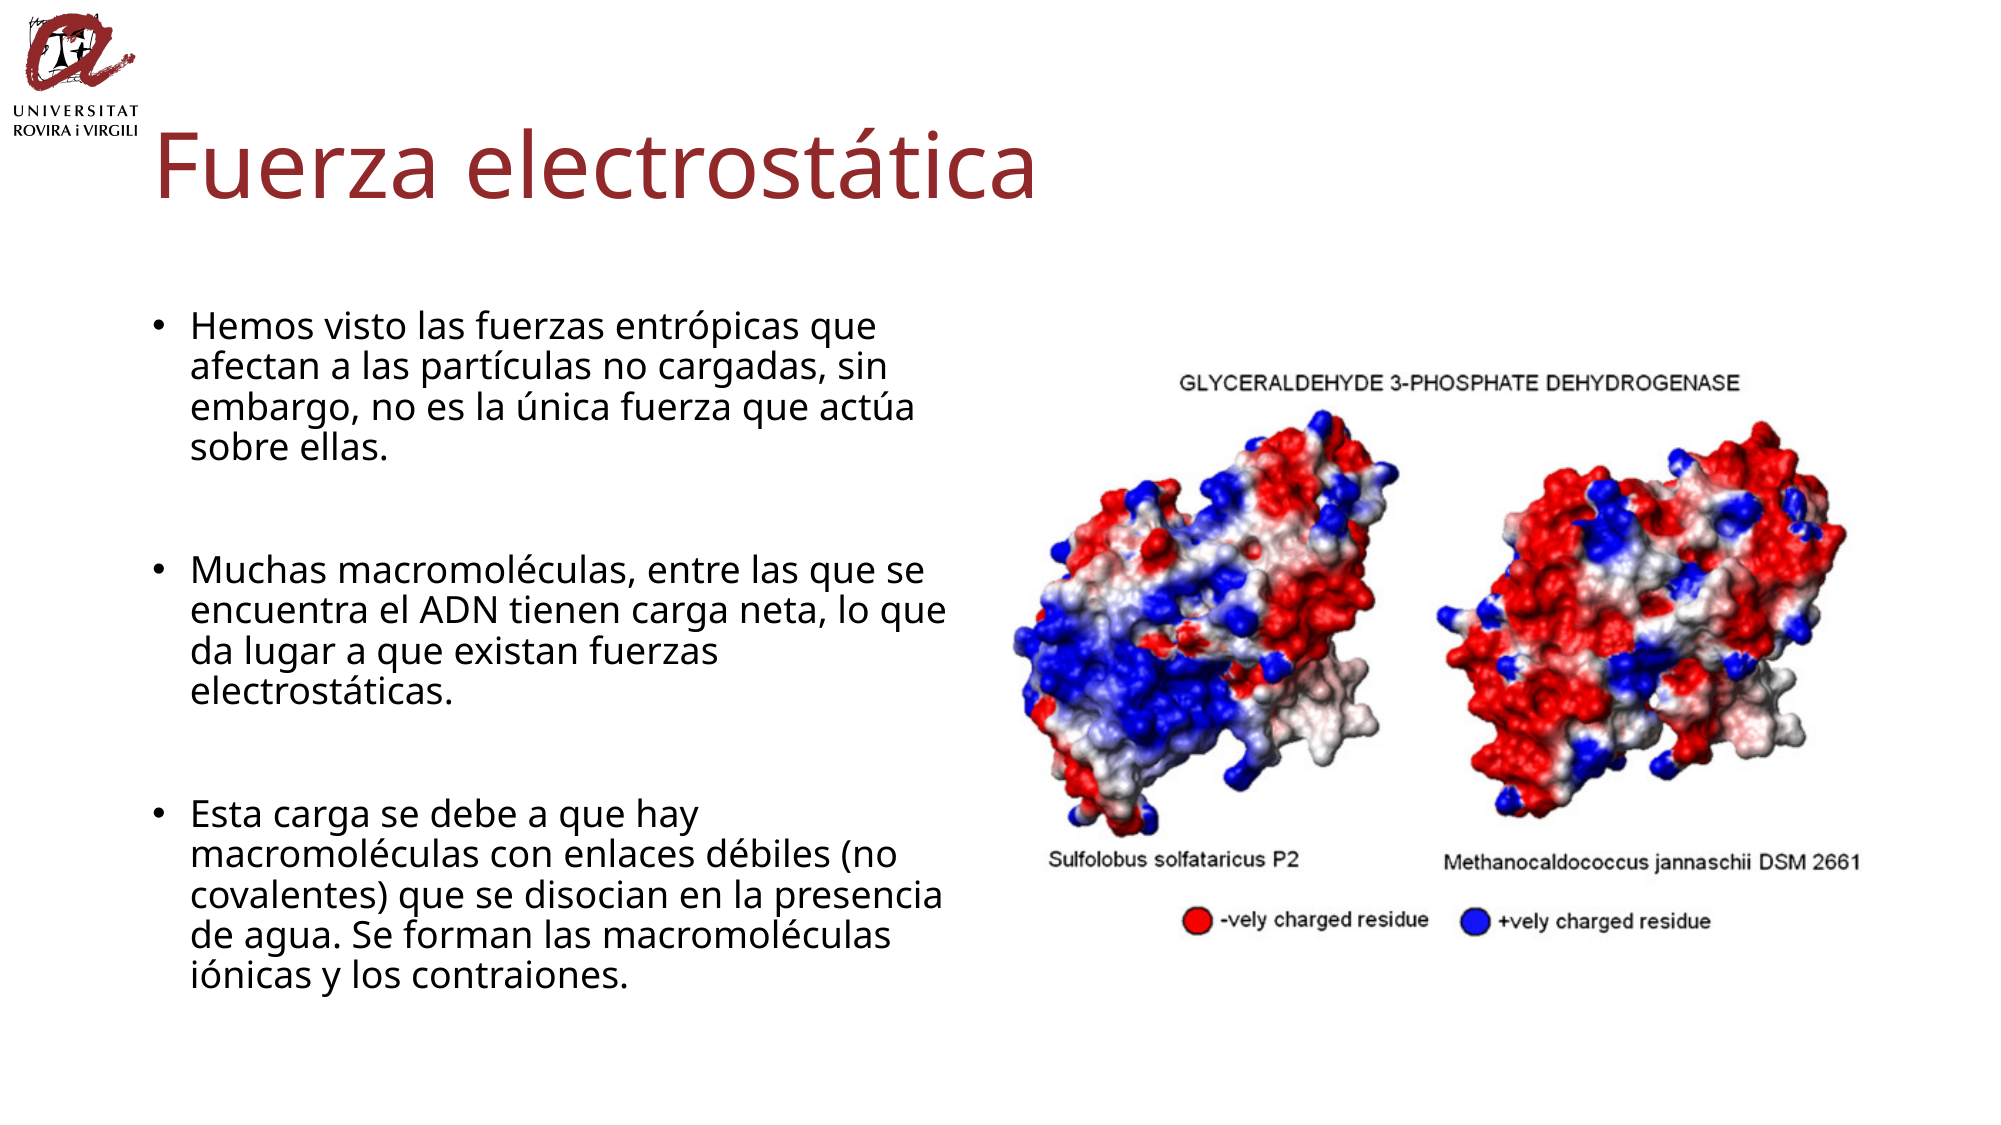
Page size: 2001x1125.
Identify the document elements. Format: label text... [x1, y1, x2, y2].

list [1011, 372, 1863, 941]
title Fuerza electrostática [137, 59, 1863, 278]
list Hemos visto las fuerzas entrópicas que afectan a las partículas no cargadas, sin embargo, no es la única fuerza que actúa sobre ellas. Muchas macromoléculas, entre las que se encuentra el ADN tienen carga neta, lo que da lugar a que existan fuerzas electrostáticas. Esta carga se debe a que hay macromoléculas con enlaces débiles (no covalentes) que se disocian en la presencia de agua. Se forman las macromoléculas iónicas y los contraiones. [137, 299, 988, 1014]
picture [14, 13, 138, 136]
